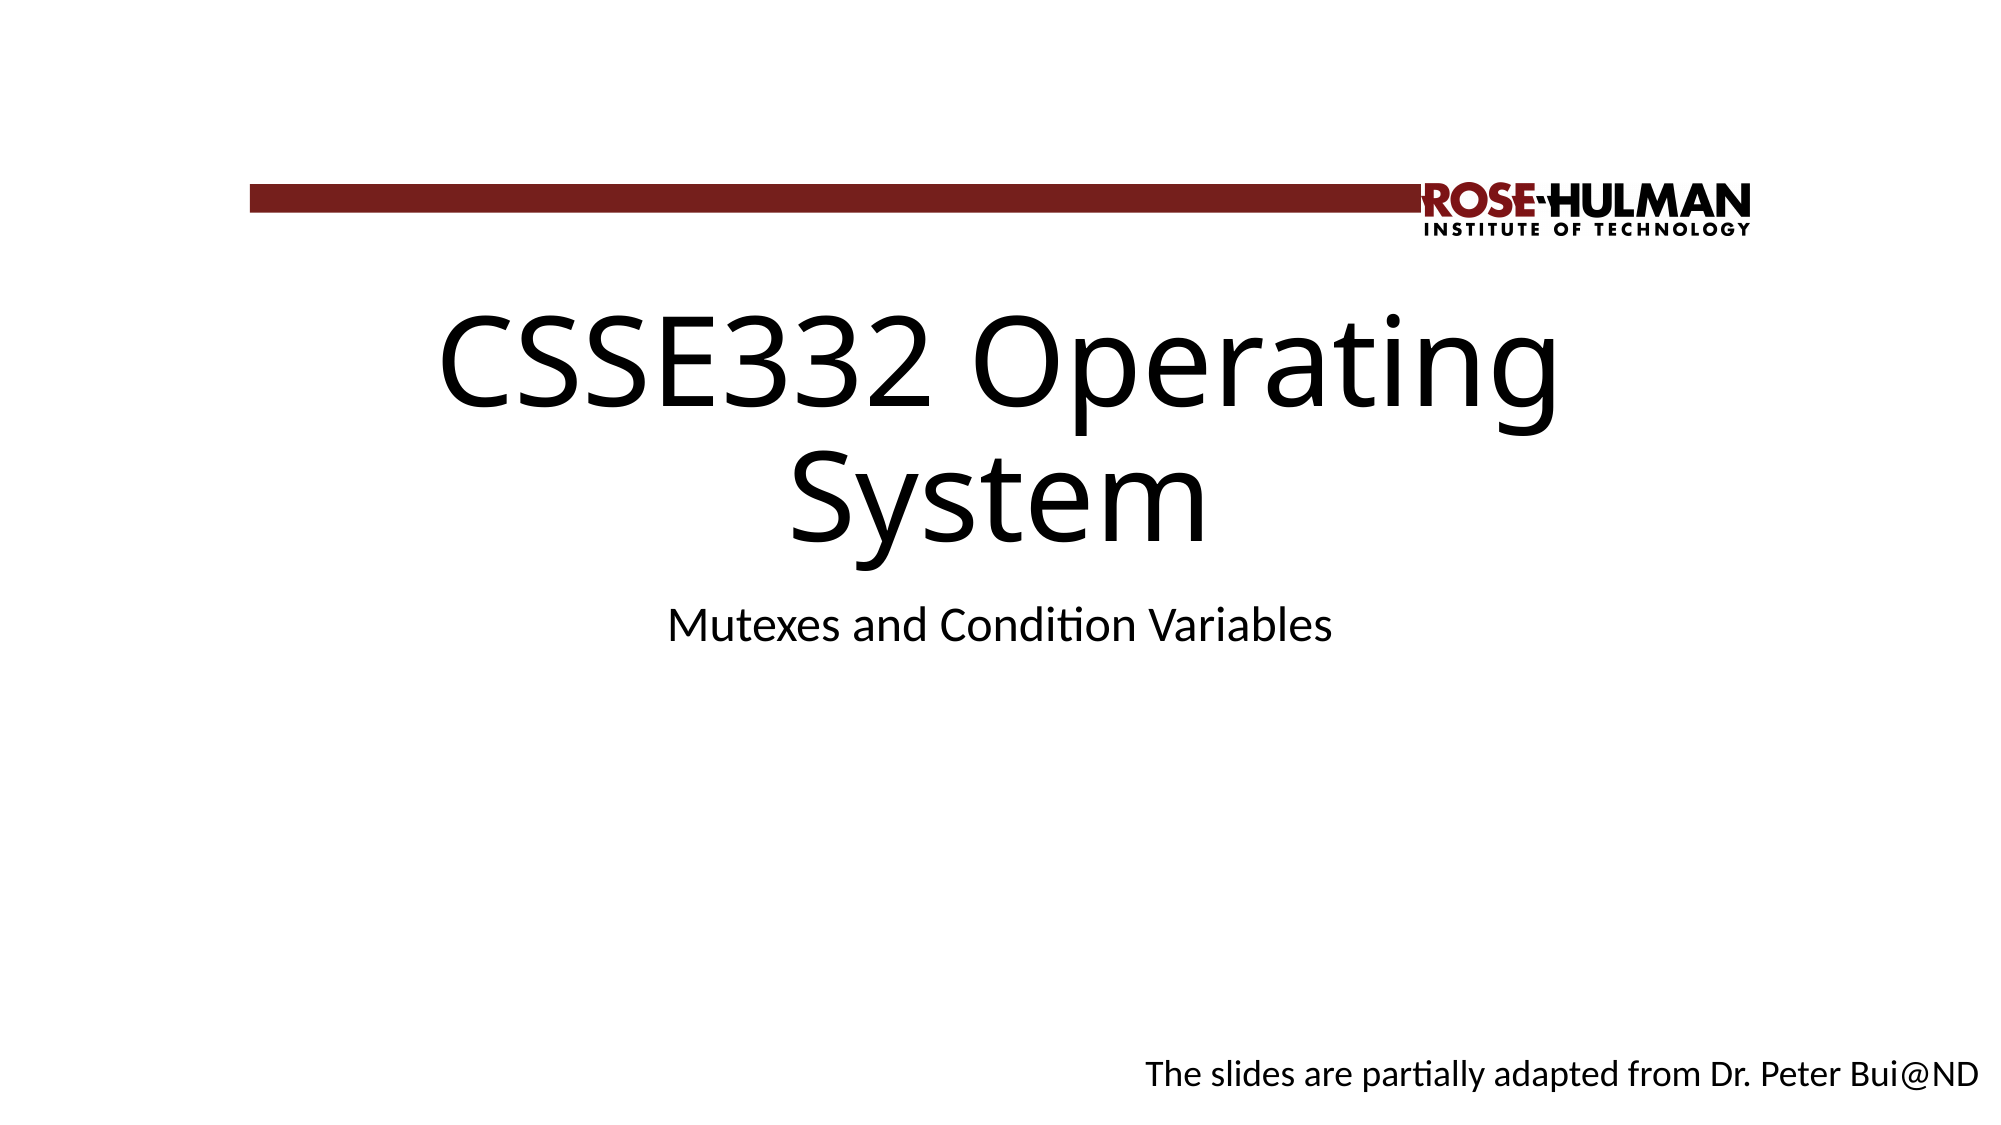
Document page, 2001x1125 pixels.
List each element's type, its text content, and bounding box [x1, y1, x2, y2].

title CSSE332 Operating System [249, 184, 1750, 576]
subtitle Mutexes and Condition Variables [249, 590, 1750, 863]
text_box The slides are partially adapted from Dr. Peter Bui@ND [1130, 1041, 1996, 1102]
